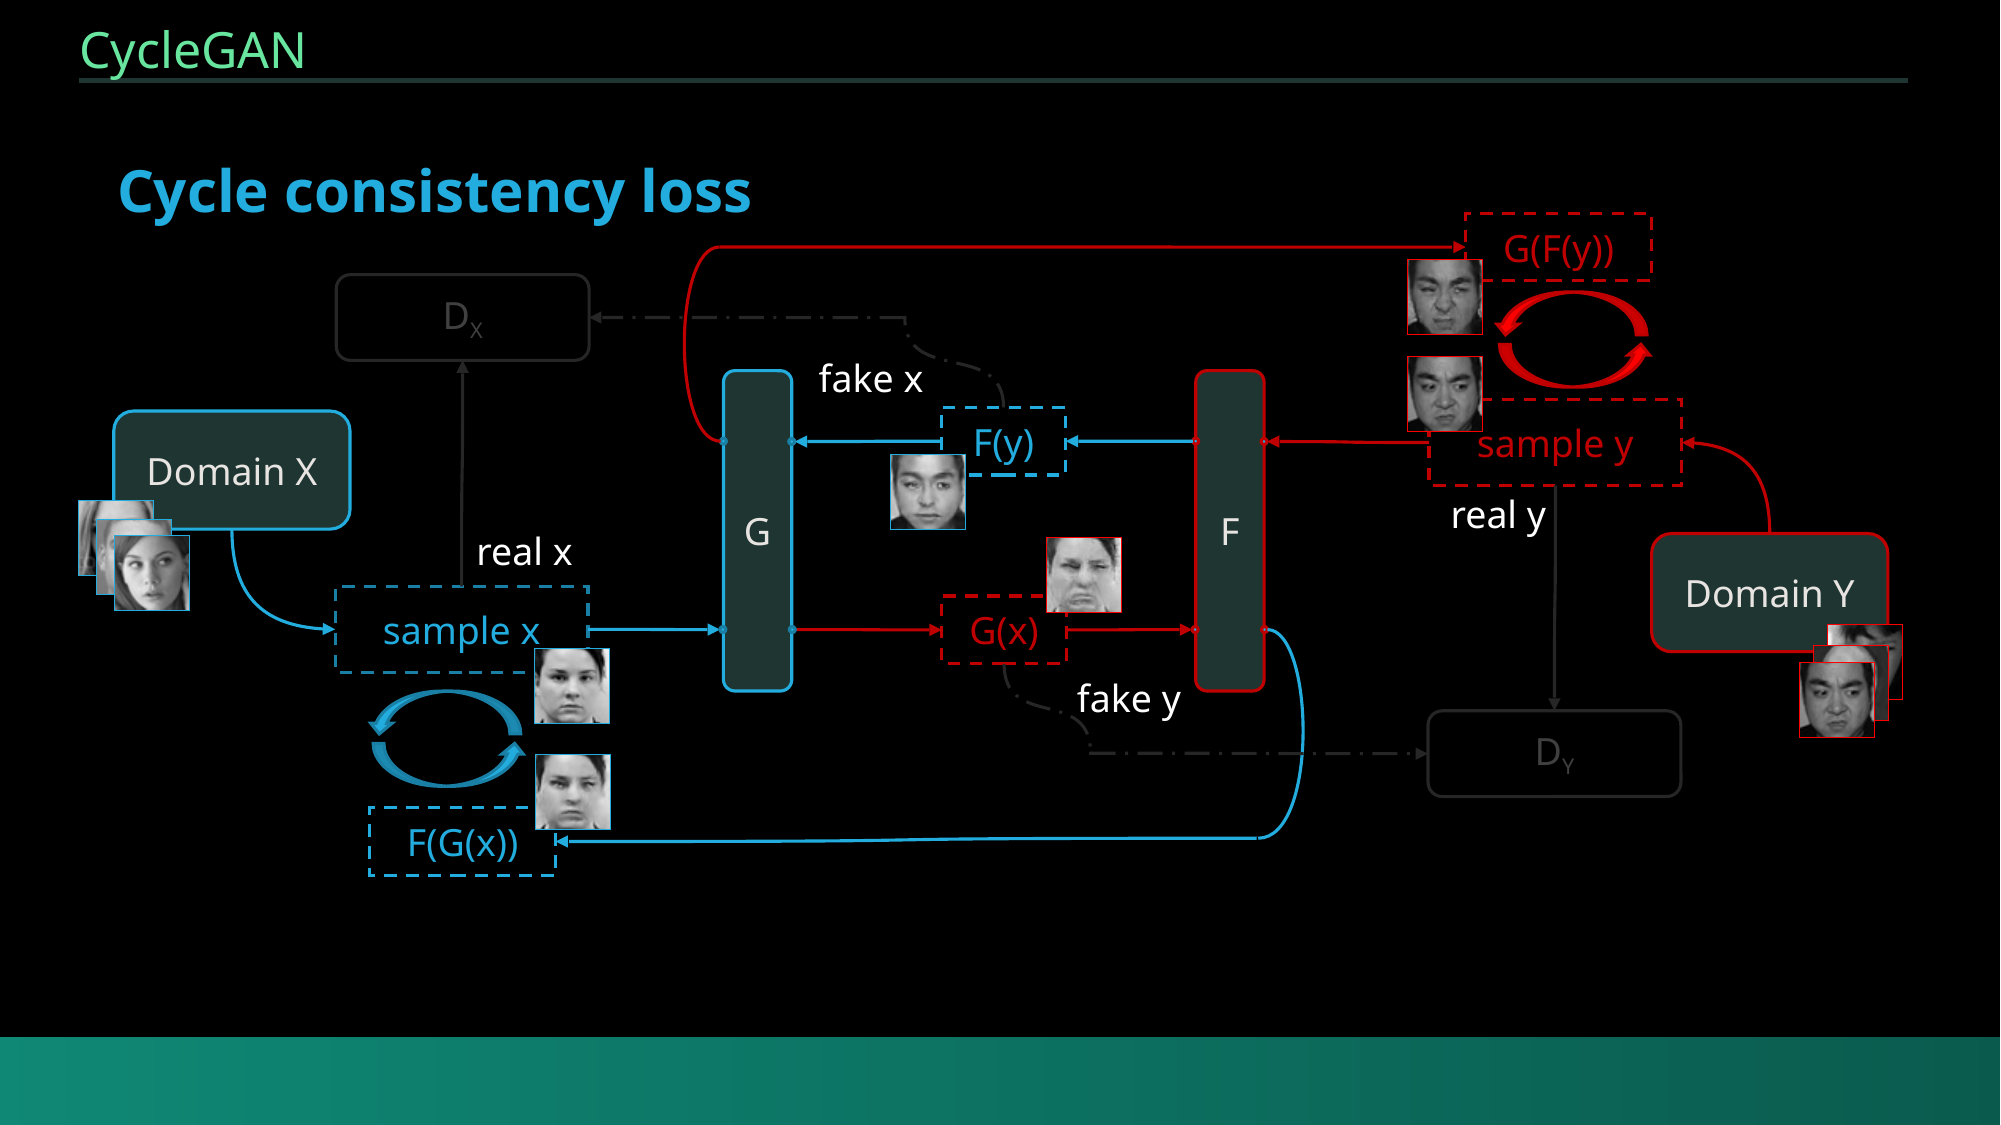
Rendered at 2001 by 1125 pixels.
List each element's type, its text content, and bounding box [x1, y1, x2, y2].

text_box [0, 1036, 2000, 1125]
text_box fake x [804, 347, 909, 408]
picture [1407, 356, 1483, 432]
picture [78, 500, 190, 611]
text_box F(G(x)) [369, 807, 557, 876]
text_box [1258, 629, 1268, 753]
picture [1046, 537, 1122, 613]
picture [1799, 624, 1903, 738]
picture [535, 754, 611, 830]
picture [1407, 259, 1483, 335]
text_box G(x) [941, 595, 1067, 665]
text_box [555, 838, 1259, 842]
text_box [1680, 444, 1772, 532]
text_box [719, 370, 796, 691]
text_box sample x [334, 585, 589, 673]
text_box real x [461, 520, 588, 581]
text_box Domain Y [1650, 532, 1889, 653]
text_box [233, 527, 334, 631]
text_box sample y [1428, 399, 1683, 486]
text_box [1258, 754, 1268, 839]
text_box DY [1426, 709, 1682, 798]
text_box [909, 312, 1000, 412]
text_box Cycle consistency loss [102, 146, 966, 232]
text_box DX [335, 273, 591, 362]
text_box real y [1435, 483, 1562, 544]
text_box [1192, 370, 1268, 691]
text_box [368, 690, 526, 787]
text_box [1002, 665, 1093, 752]
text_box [1494, 291, 1652, 388]
picture [534, 648, 610, 724]
text_box fake y [1093, 667, 1197, 728]
text_box Domain X [112, 409, 352, 531]
text_box G(F(y)) [1465, 212, 1653, 282]
text_box F(y) [940, 406, 1067, 476]
picture [890, 454, 966, 530]
text_box CycleGAN [64, 10, 1065, 86]
